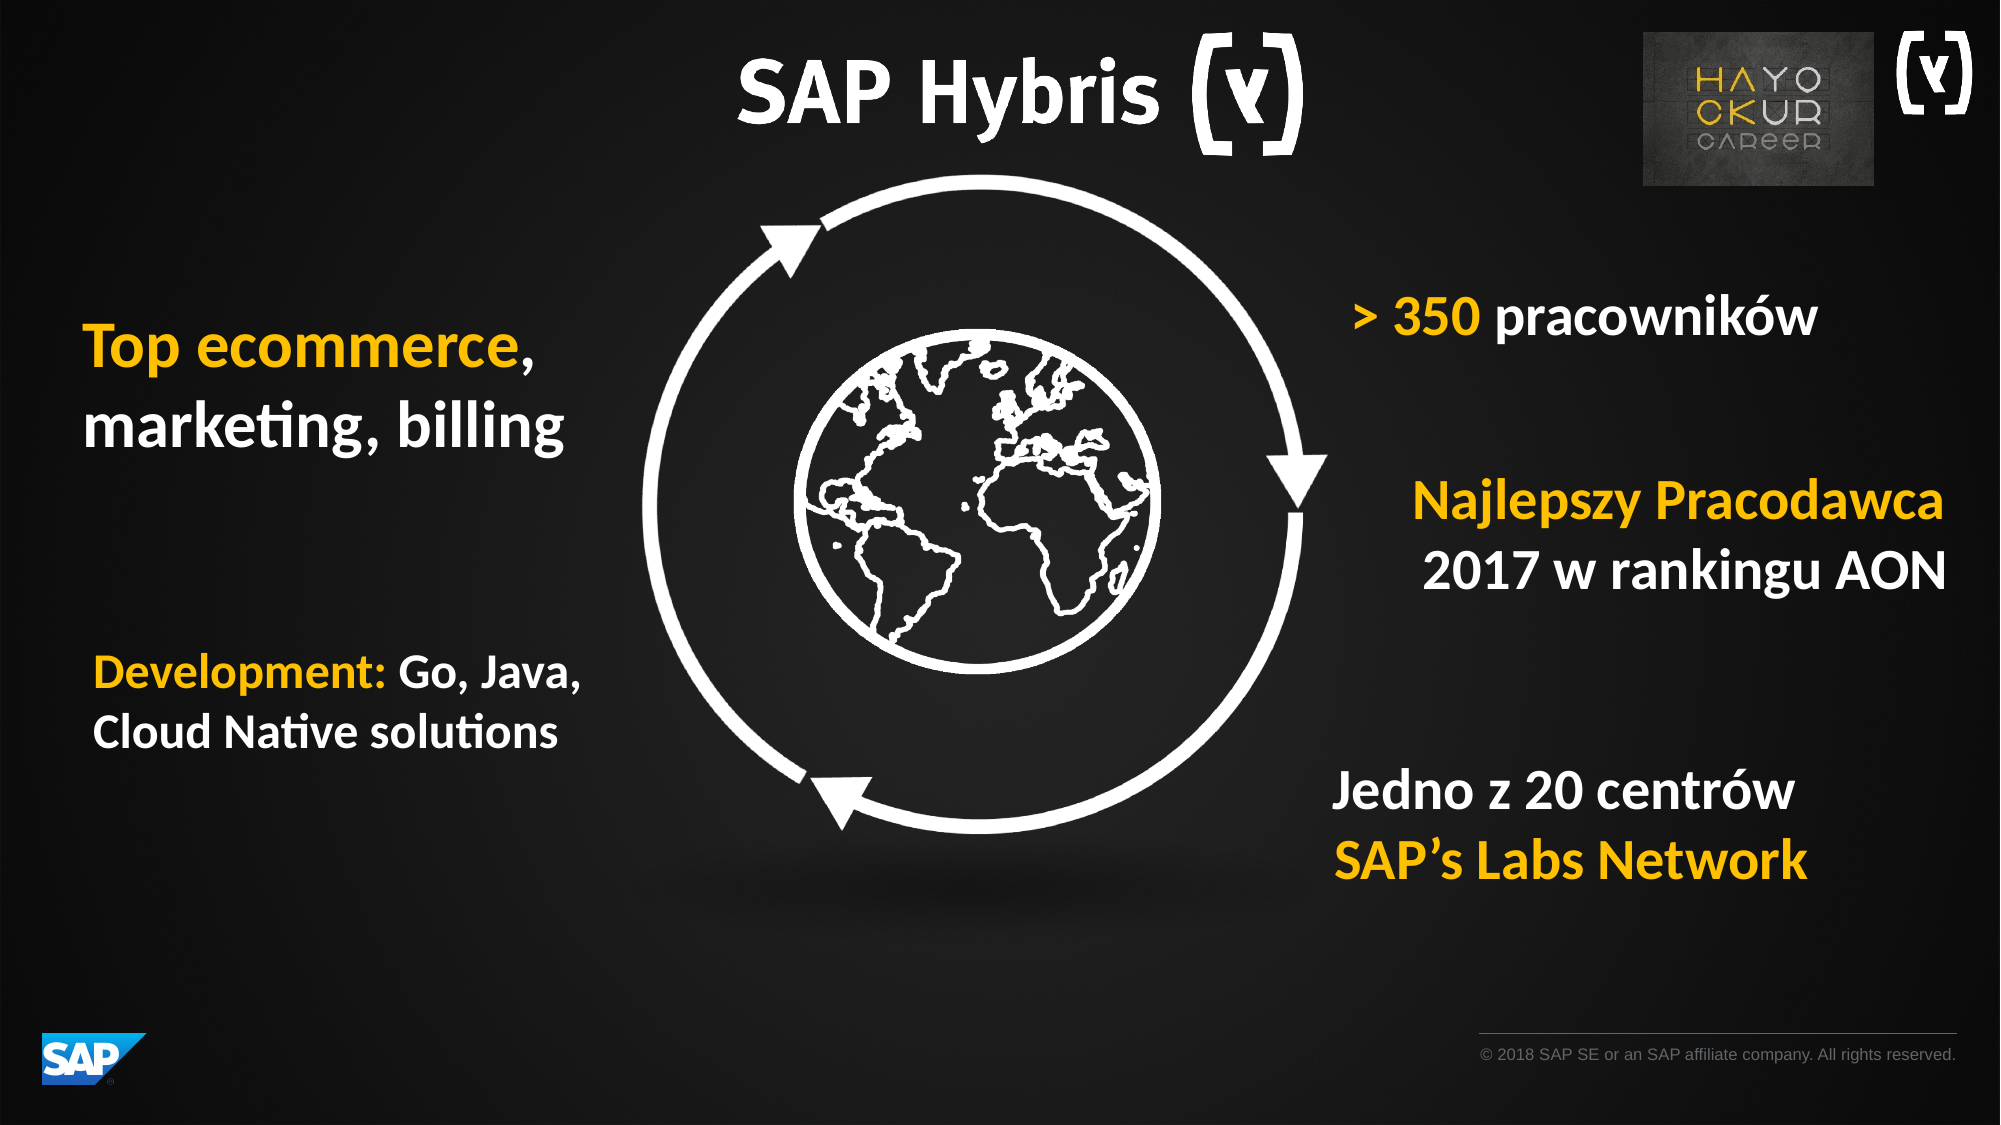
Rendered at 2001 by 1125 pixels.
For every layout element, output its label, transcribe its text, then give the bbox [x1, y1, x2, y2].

text_box > 350 pracowników [1345, 271, 1860, 406]
text_box Jedno z 20 centrów SAP’s Labs Network [1319, 744, 1906, 929]
text_box Top ecommerce, marketing, billing [76, 295, 691, 481]
picture [0, 0, 2000, 1125]
text_box Development: Go, Java, Cloud Native solutions [87, 632, 602, 766]
text_box Najlepszy Pracodawca 2017 w rankingu AON [1344, 455, 2000, 640]
